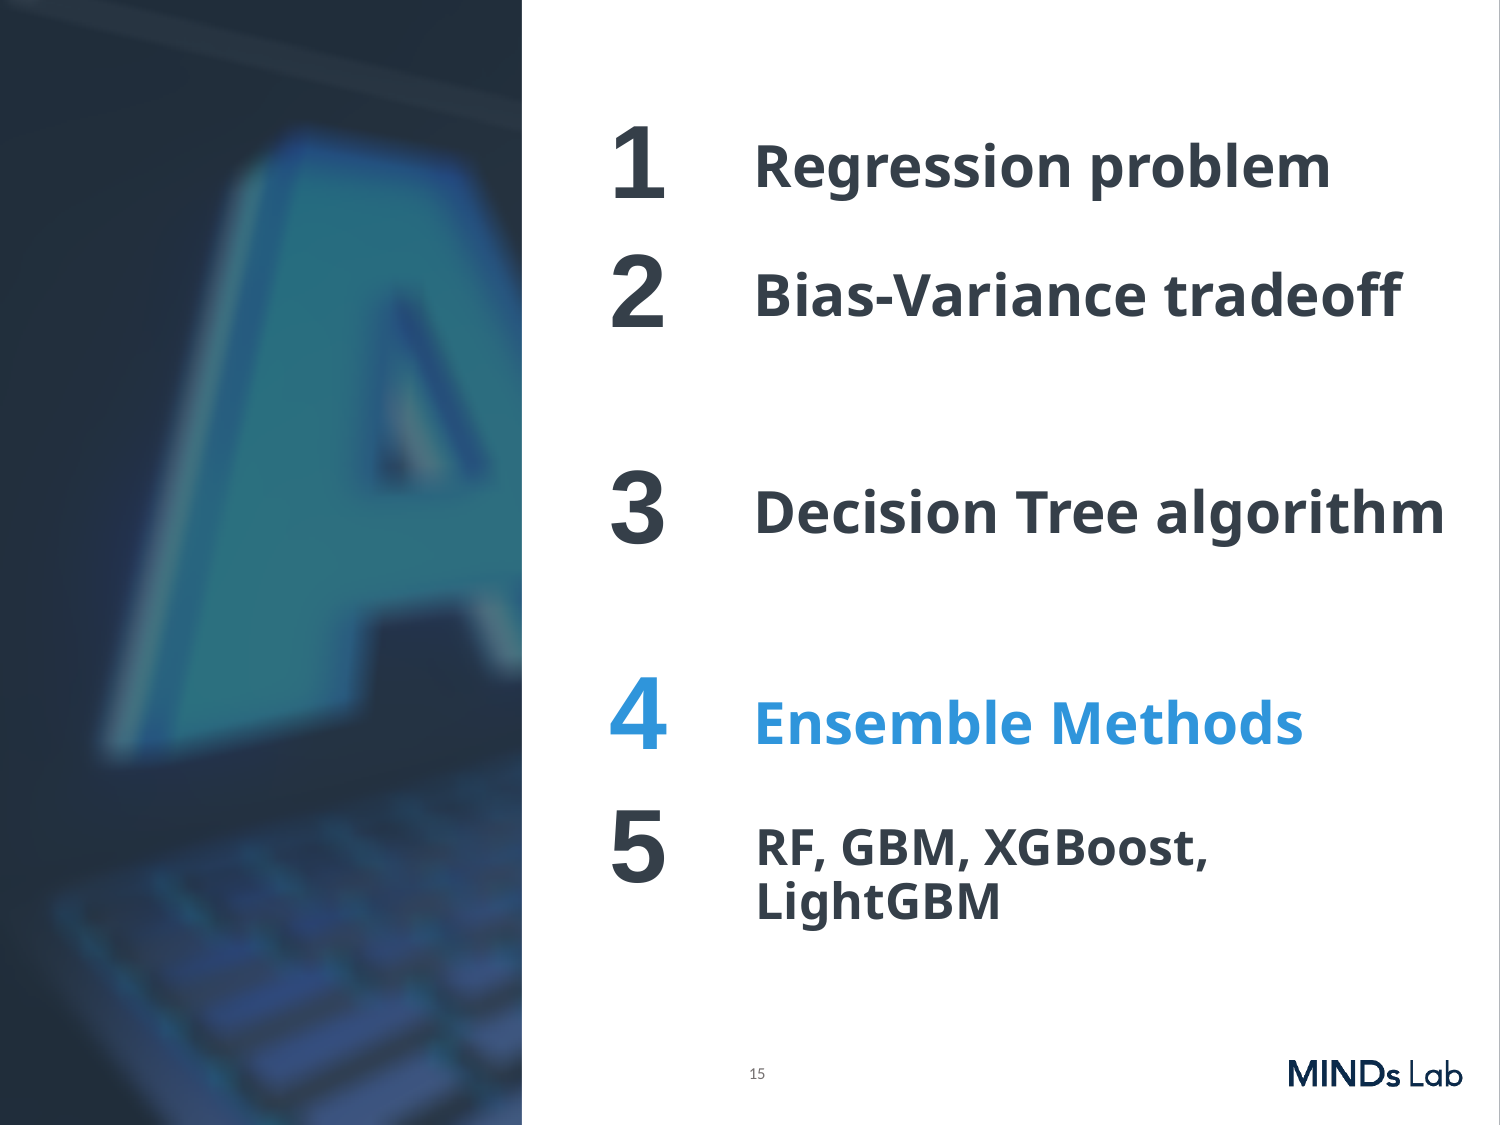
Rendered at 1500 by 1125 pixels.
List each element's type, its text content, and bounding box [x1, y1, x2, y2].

picture [0, 0, 521, 1125]
text_box [42, 1042, 498, 1103]
picture [1288, 1058, 1463, 1087]
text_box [594, 651, 1468, 800]
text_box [594, 101, 1496, 222]
text_box <number> [588, 1042, 926, 1103]
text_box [594, 446, 1487, 595]
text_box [594, 230, 1496, 350]
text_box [594, 806, 1468, 934]
